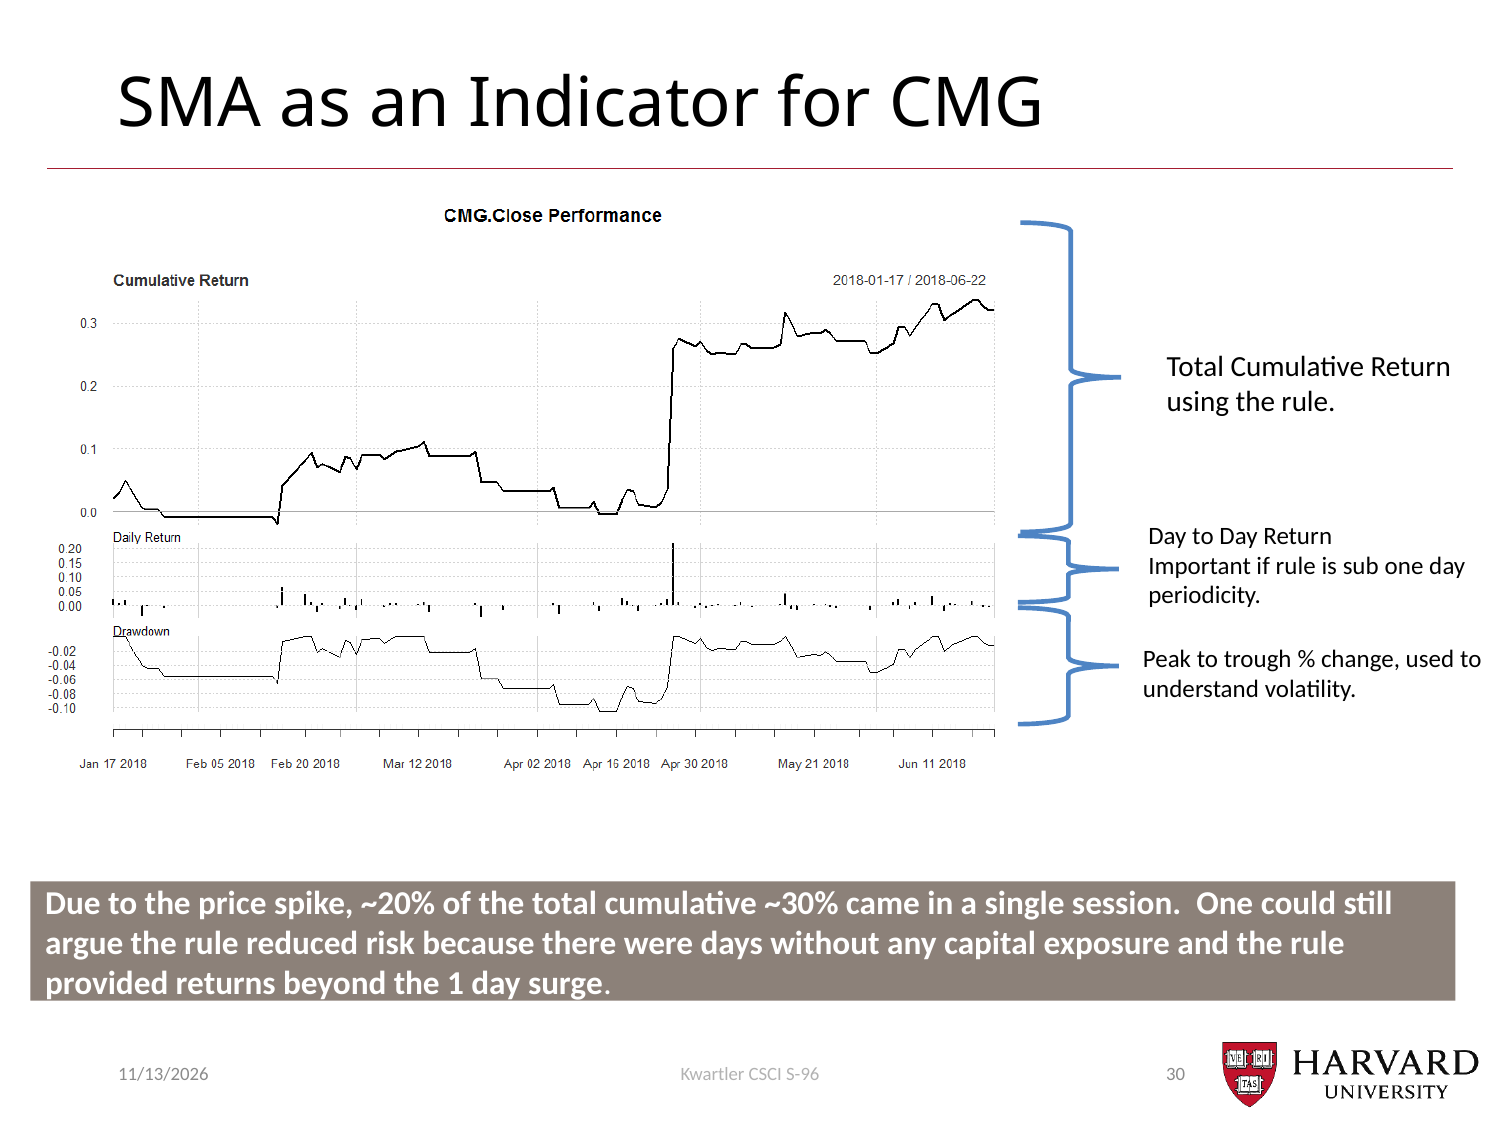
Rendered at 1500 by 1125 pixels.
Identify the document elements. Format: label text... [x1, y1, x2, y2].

text_box [1036, 222, 1122, 533]
text_box Total Cumulative Return using the rule. [1151, 340, 1469, 425]
slide_number 30 [1059, 1042, 1200, 1103]
text_box Day to Day Return Important if rule is sub one day periodicity. [1133, 511, 1500, 617]
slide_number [103, 1042, 441, 1103]
text_box [1036, 535, 1119, 603]
text_box [1036, 607, 1119, 725]
footer Kwartler CSCI S-96 [496, 1042, 1004, 1103]
picture [45, 189, 1036, 785]
text_box Due to the price spike, ~20% of the total cumulative ~30% came in a single session. One could still argue the rule reduced risk because there were days without any capital exposure and the rule provided returns beyond the 1 day surge. [29, 880, 1456, 1002]
title SMA as an Indicator for CMG [103, 59, 1397, 157]
text_box Peak to trough % change, used to understand volatility. [1128, 635, 1500, 710]
picture [1200, 1024, 1500, 1125]
